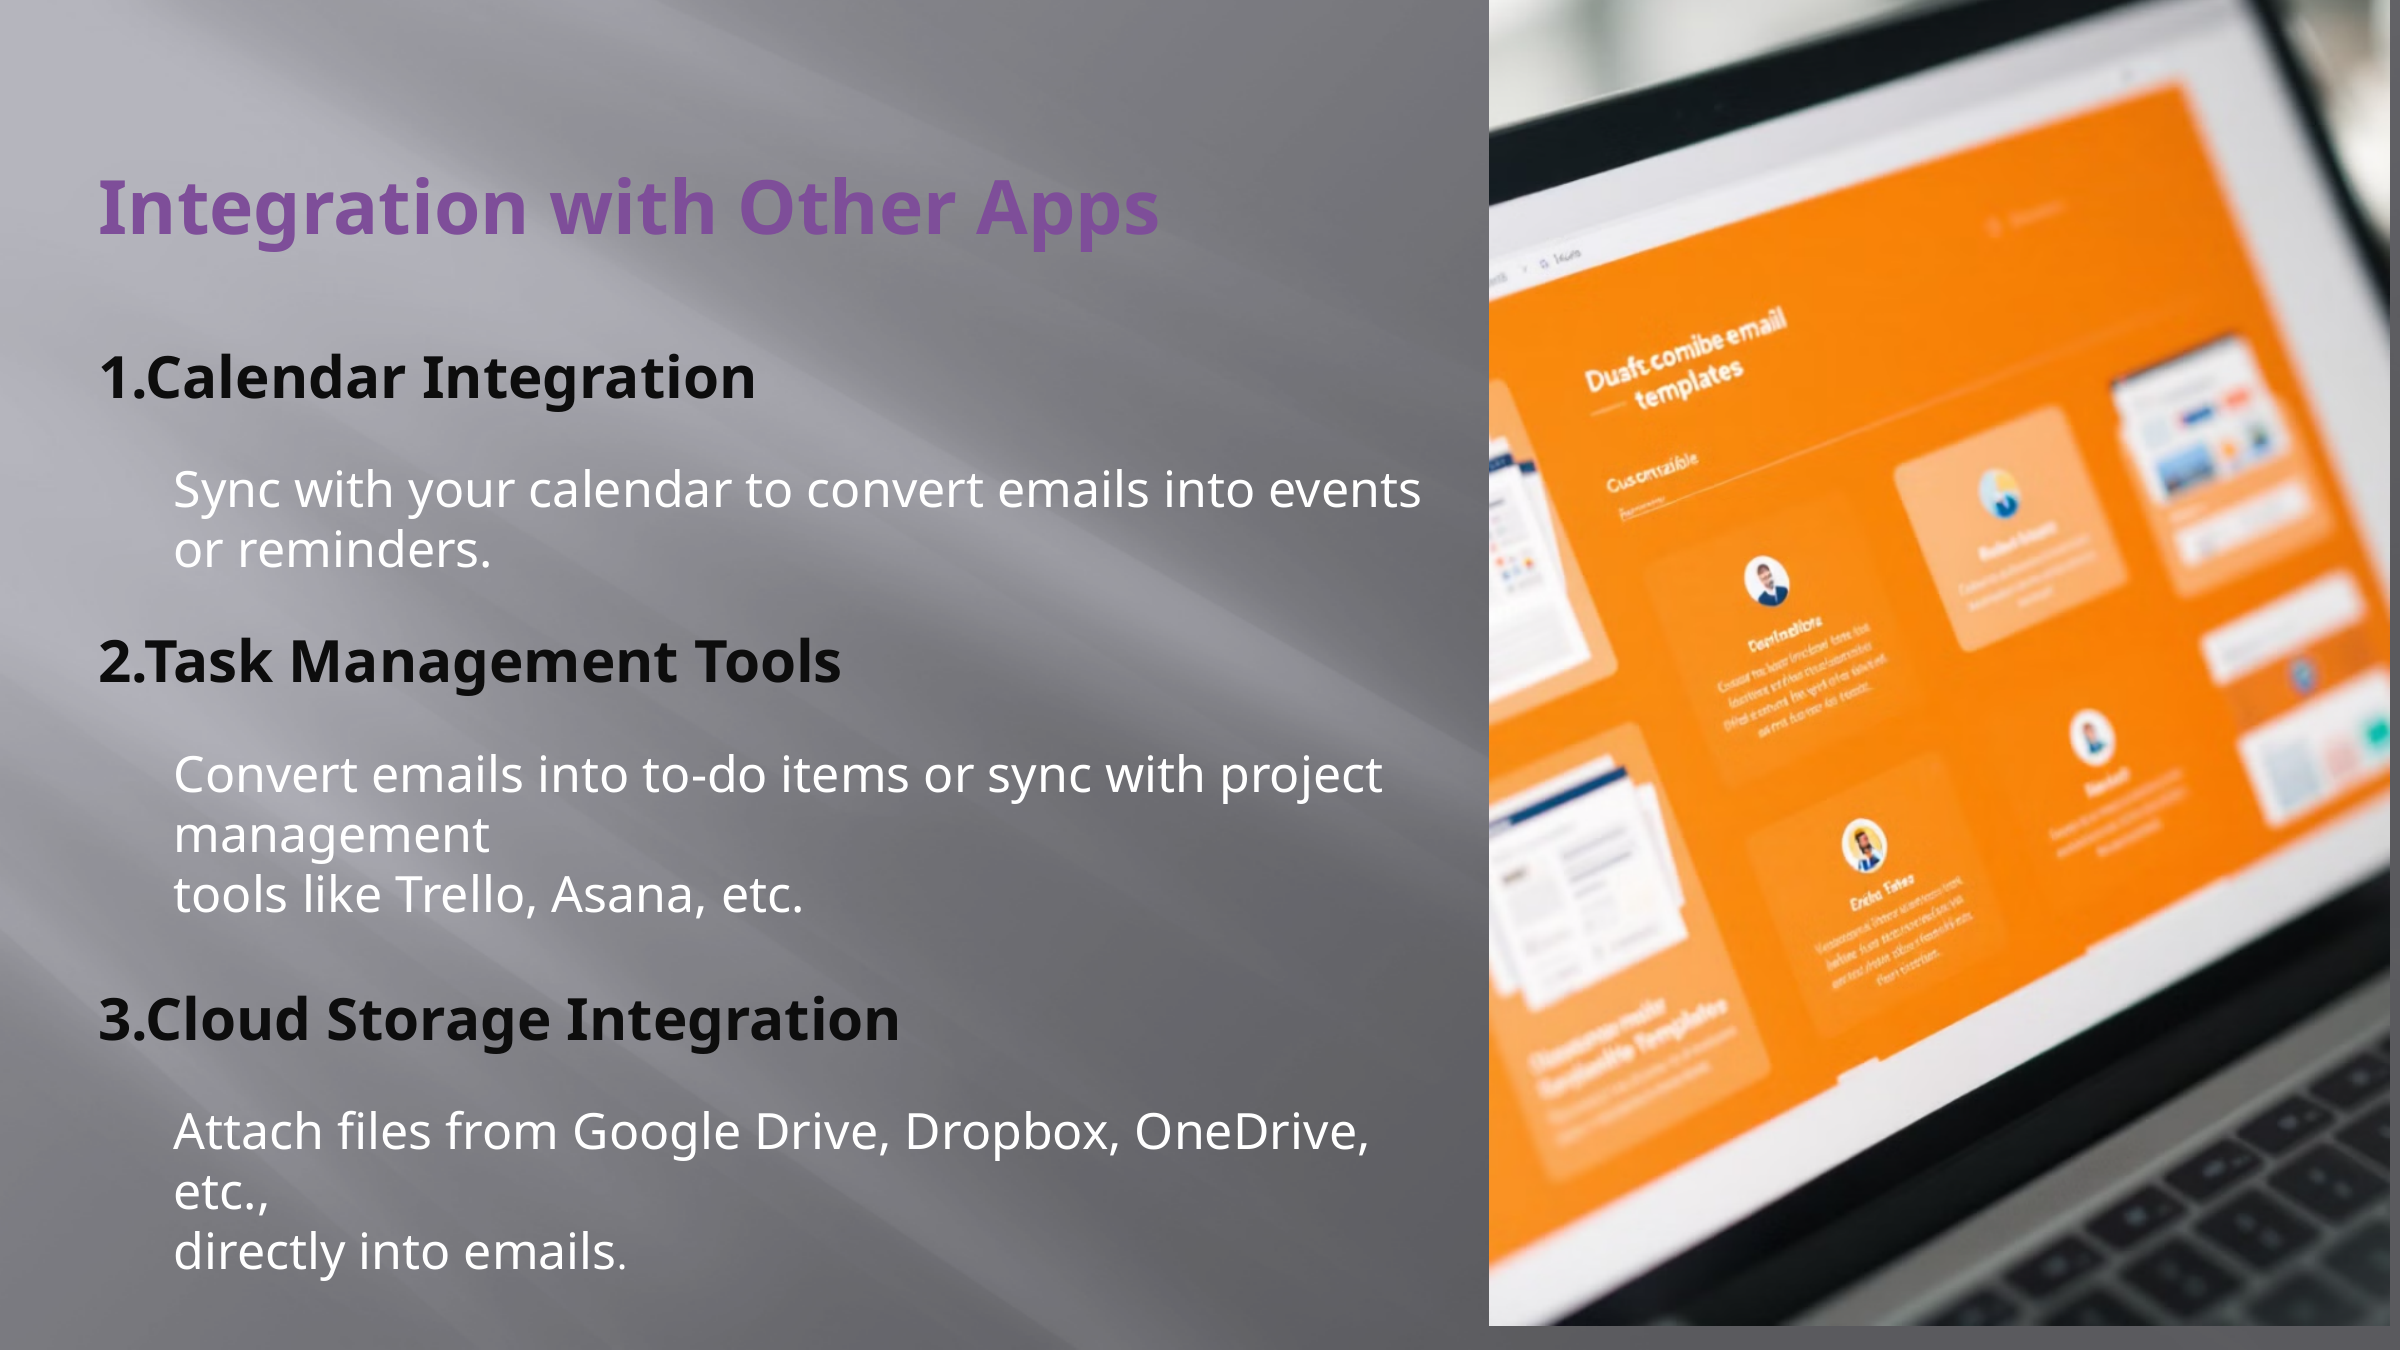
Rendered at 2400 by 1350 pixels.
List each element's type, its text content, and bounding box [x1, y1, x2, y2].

text_box Integration with Other Apps 1.Calendar Integration Sync with your calendar to convert emails into events or reminders. 2.Task Management Tools Convert emails into to-do items or sync with project management tools like Trello, Asana, etc. 3.Cloud Storage Integration Attach files from Google Drive, Dropbox, OneDrive, etc., directly into emails. [83, 62, 1449, 1287]
picture [1488, 0, 2390, 1326]
